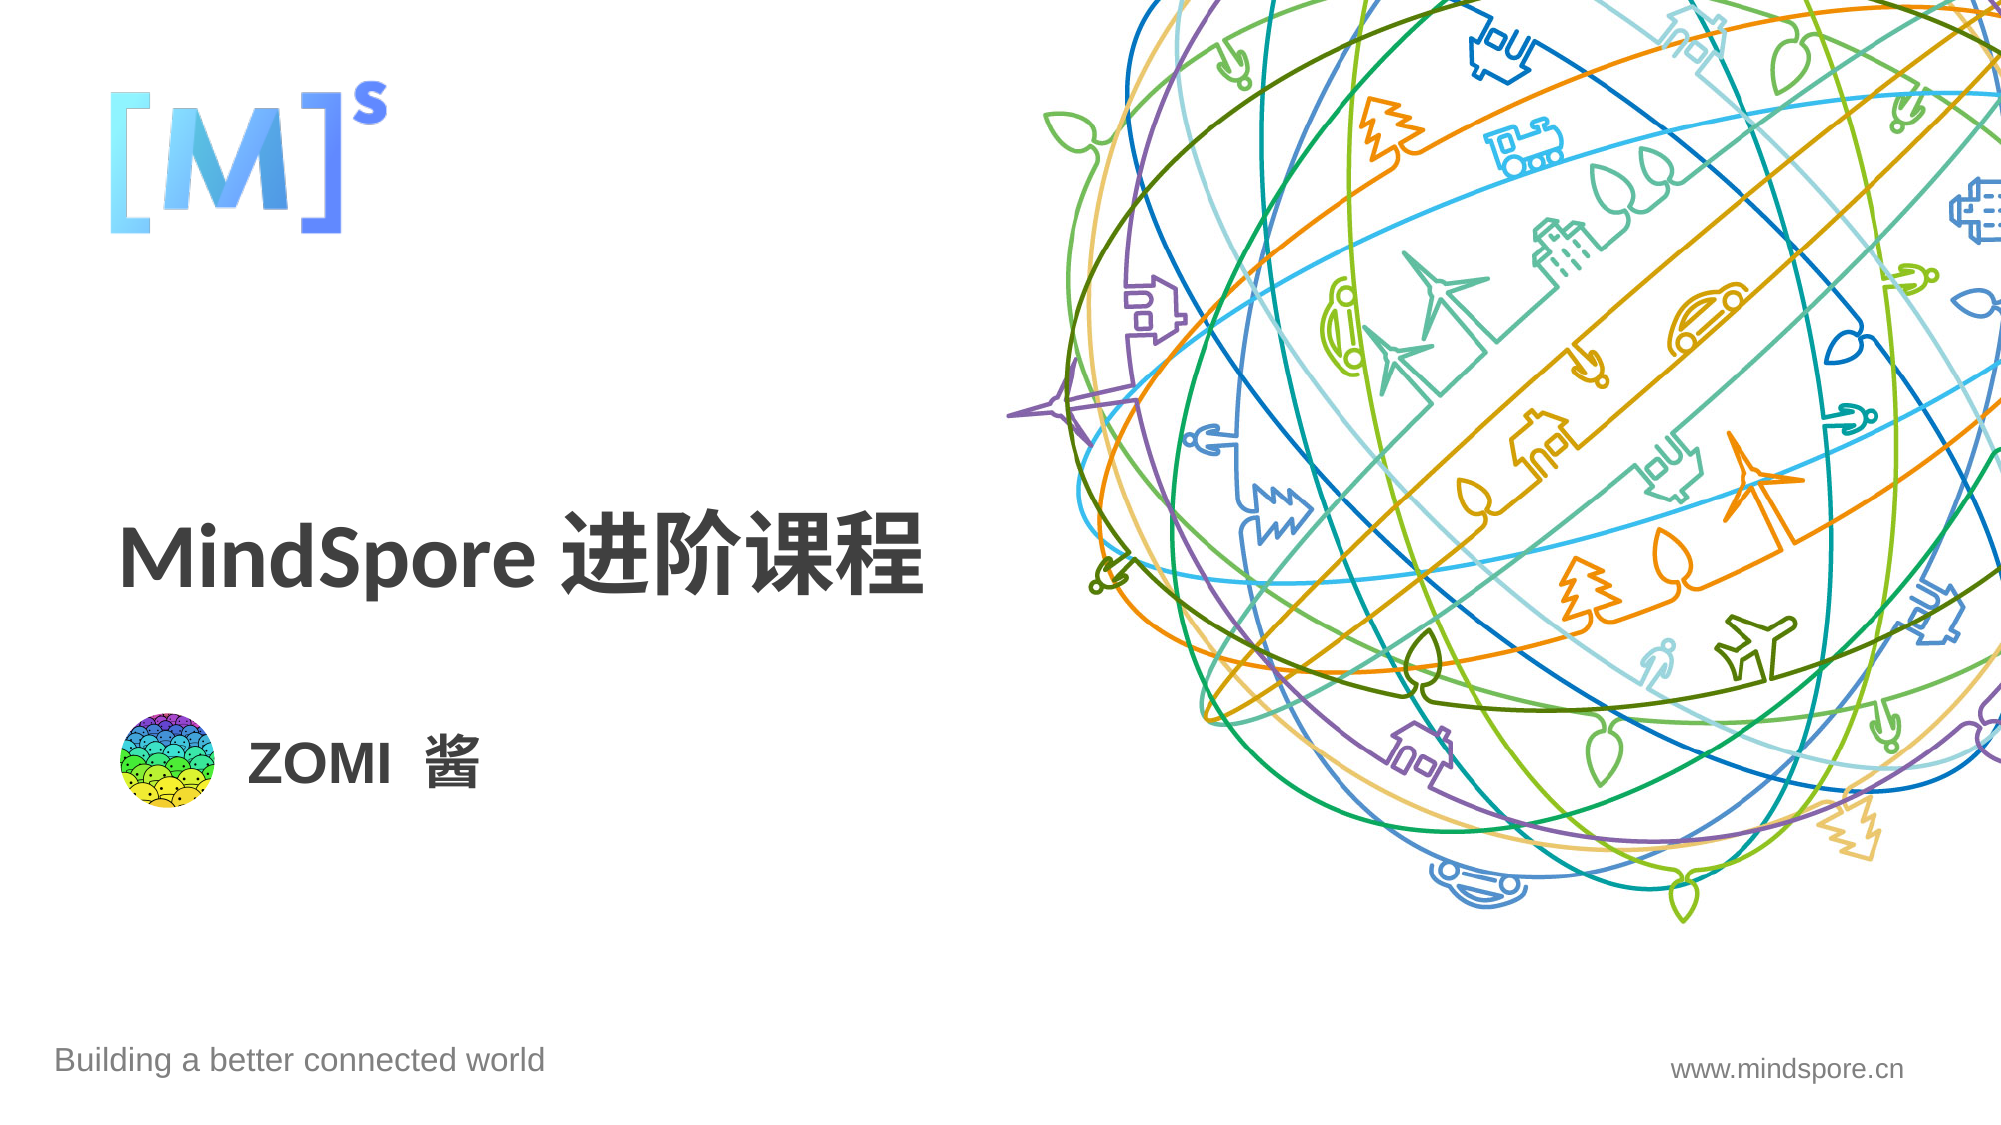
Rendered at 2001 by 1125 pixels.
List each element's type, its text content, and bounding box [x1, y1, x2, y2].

picture [7, 0, 2001, 1125]
subtitle ZOMI 酱 [232, 696, 1080, 823]
title MindSpore进阶课程 [102, 342, 1080, 705]
